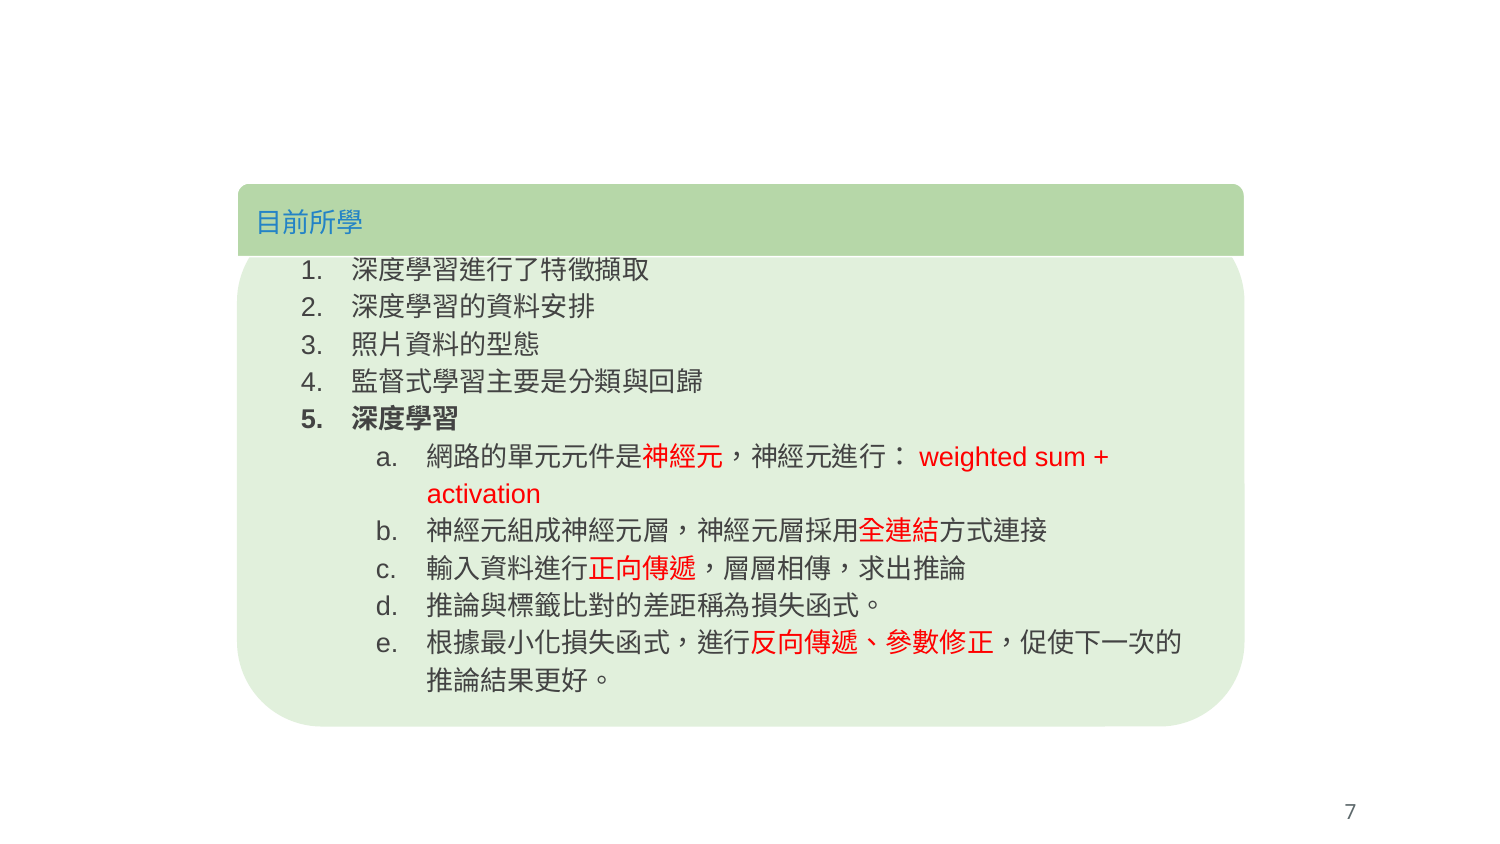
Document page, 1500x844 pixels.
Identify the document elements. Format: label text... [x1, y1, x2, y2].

slide_number ‹#› [1333, 796, 1454, 830]
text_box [236, 182, 1245, 727]
